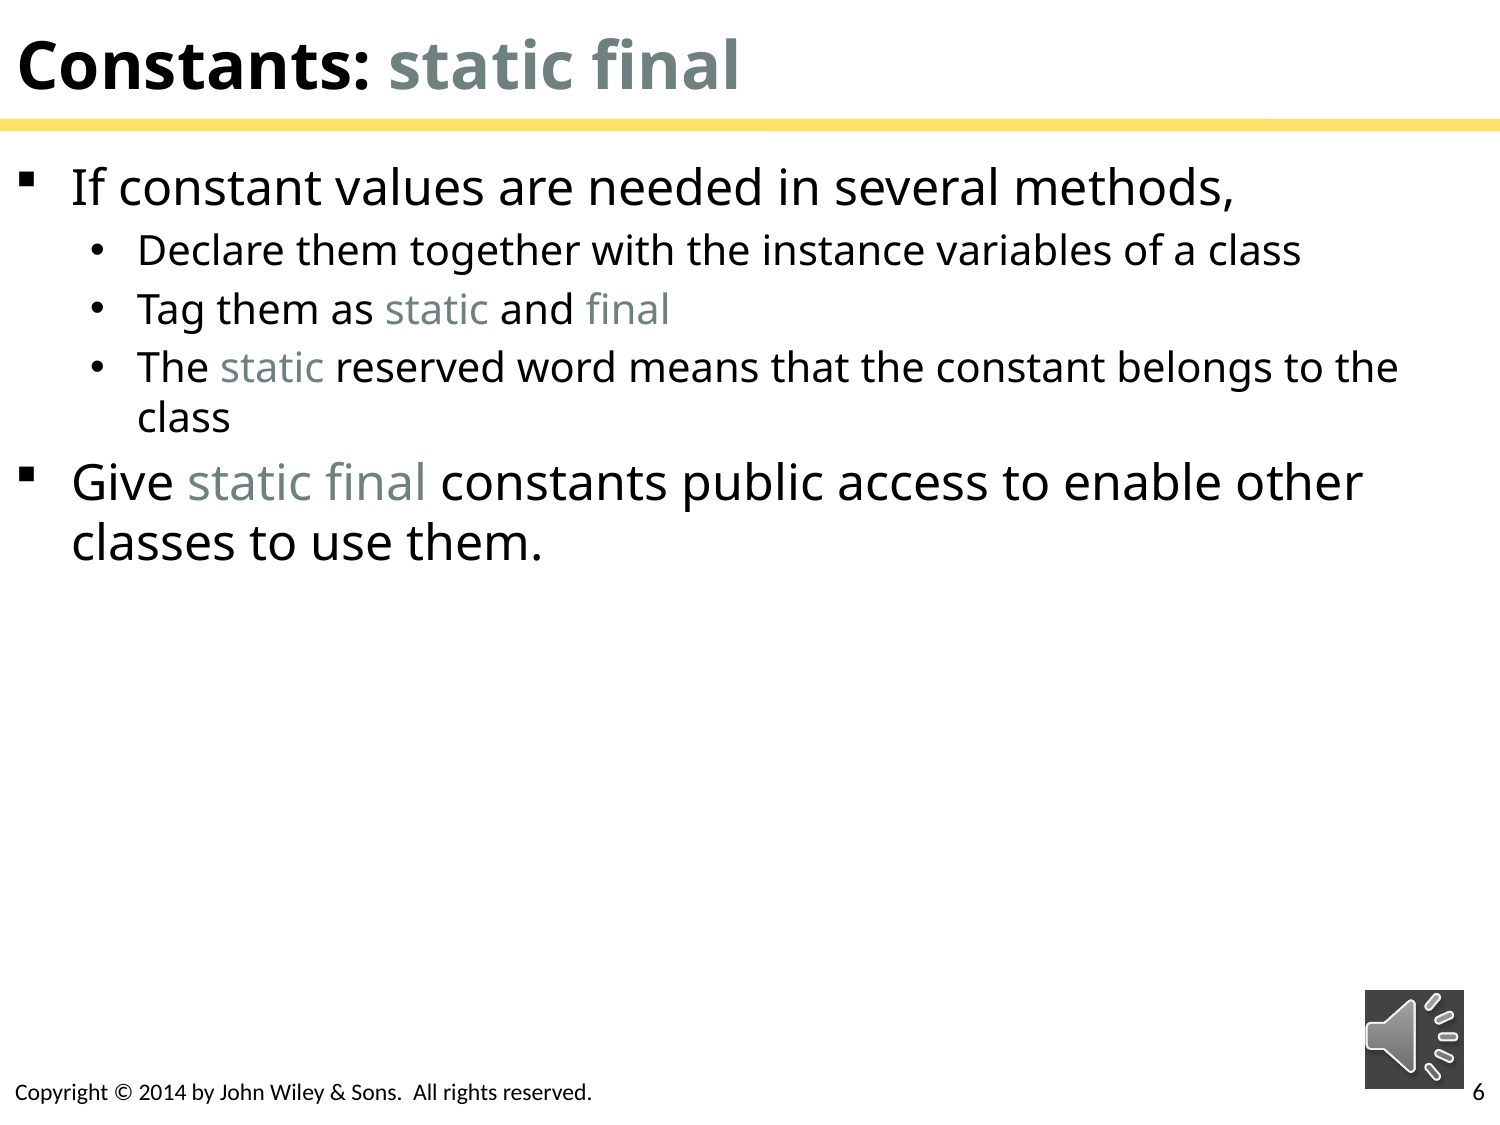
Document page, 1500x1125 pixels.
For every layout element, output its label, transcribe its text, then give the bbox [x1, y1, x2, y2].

picture [1364, 989, 1465, 1090]
list If constant values are needed in several methods, Declare them together with the instance variables of a class Tag them as static and final The static reserved word means that the constant belongs to the class Give static final constants public access to enable other classes to use them. [0, 148, 1499, 597]
title Constants: static final [1, 0, 1500, 125]
